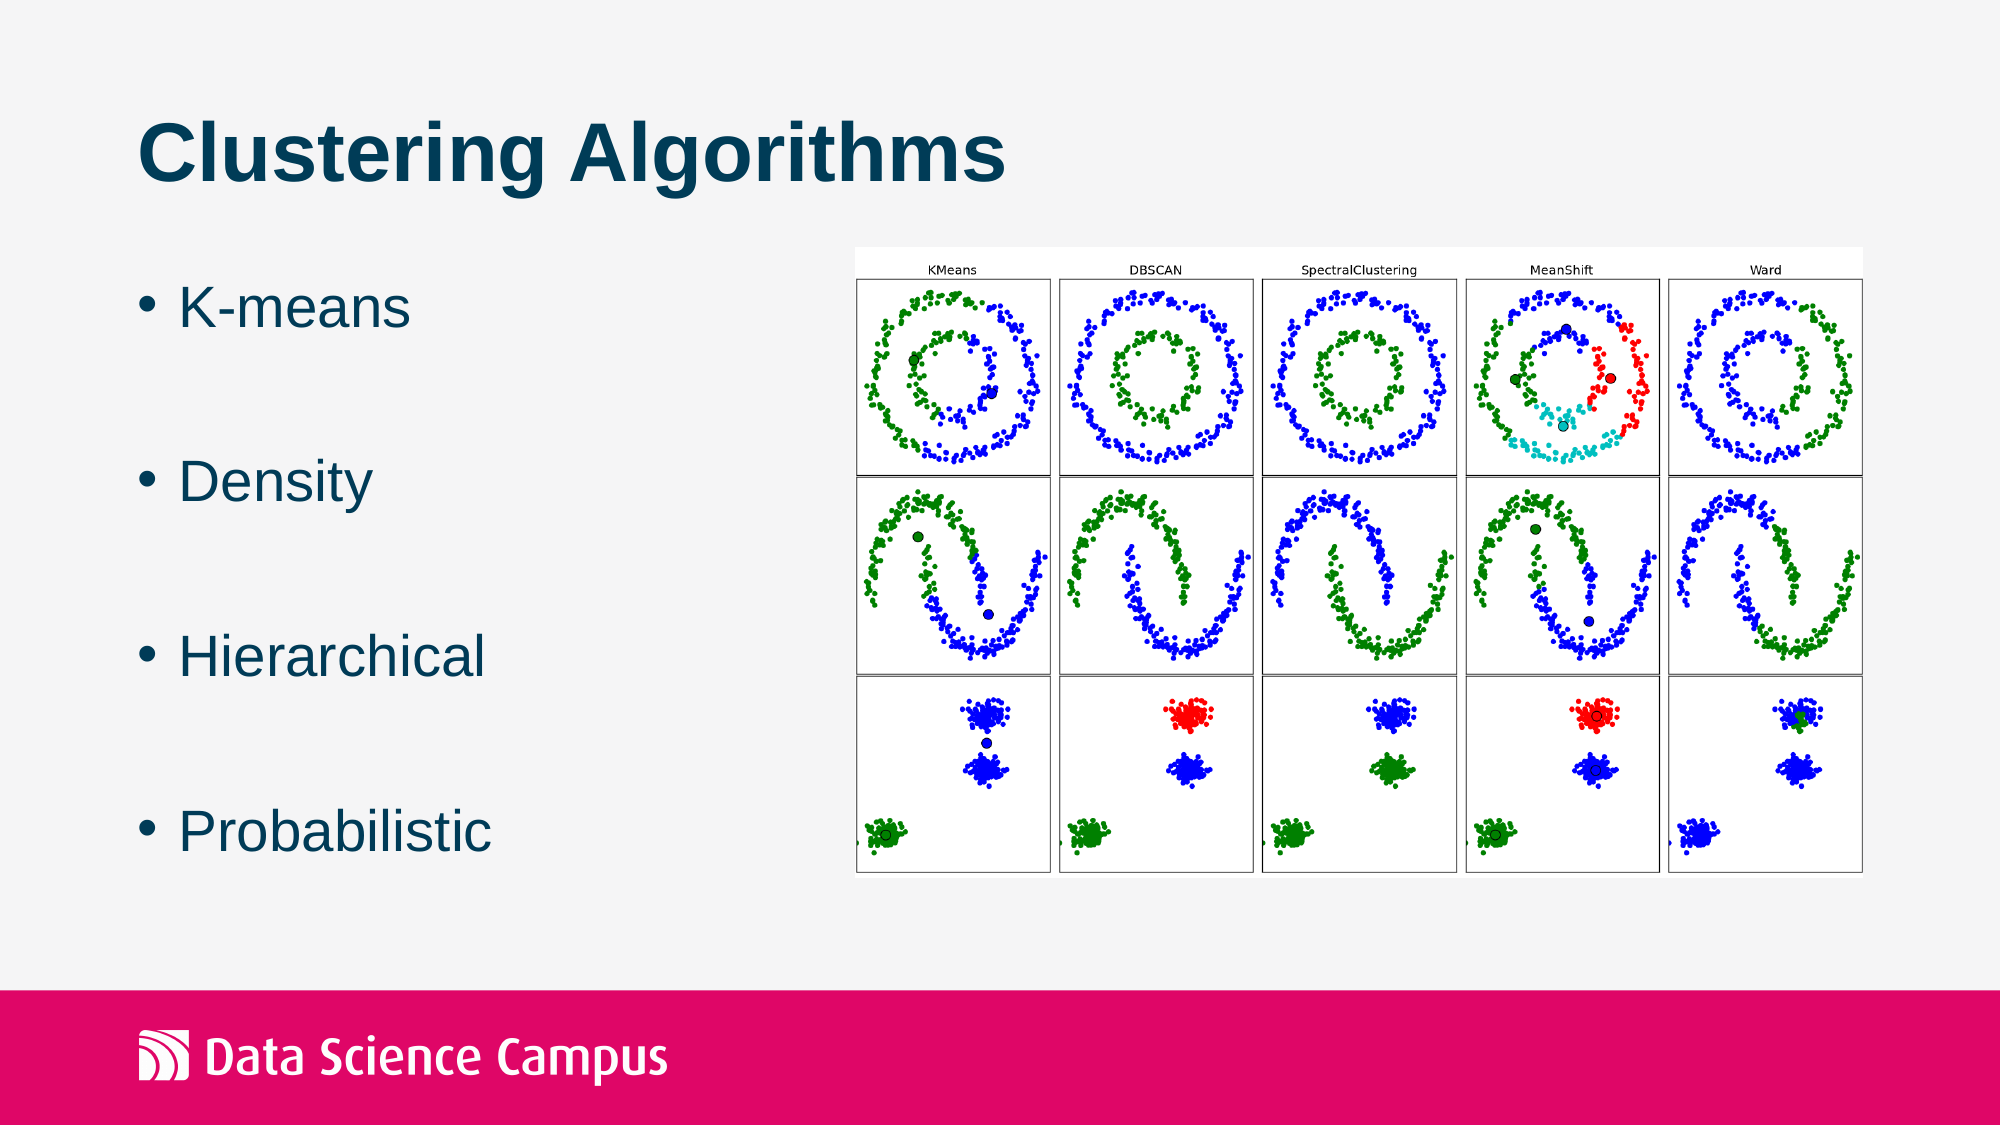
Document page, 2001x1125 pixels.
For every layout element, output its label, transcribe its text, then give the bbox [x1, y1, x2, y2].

title Clustering Algorithms [137, 105, 1024, 202]
picture [855, 247, 1863, 878]
list K-means Density Hierarchical Probabilistic [137, 261, 855, 864]
picture [139, 1030, 667, 1086]
